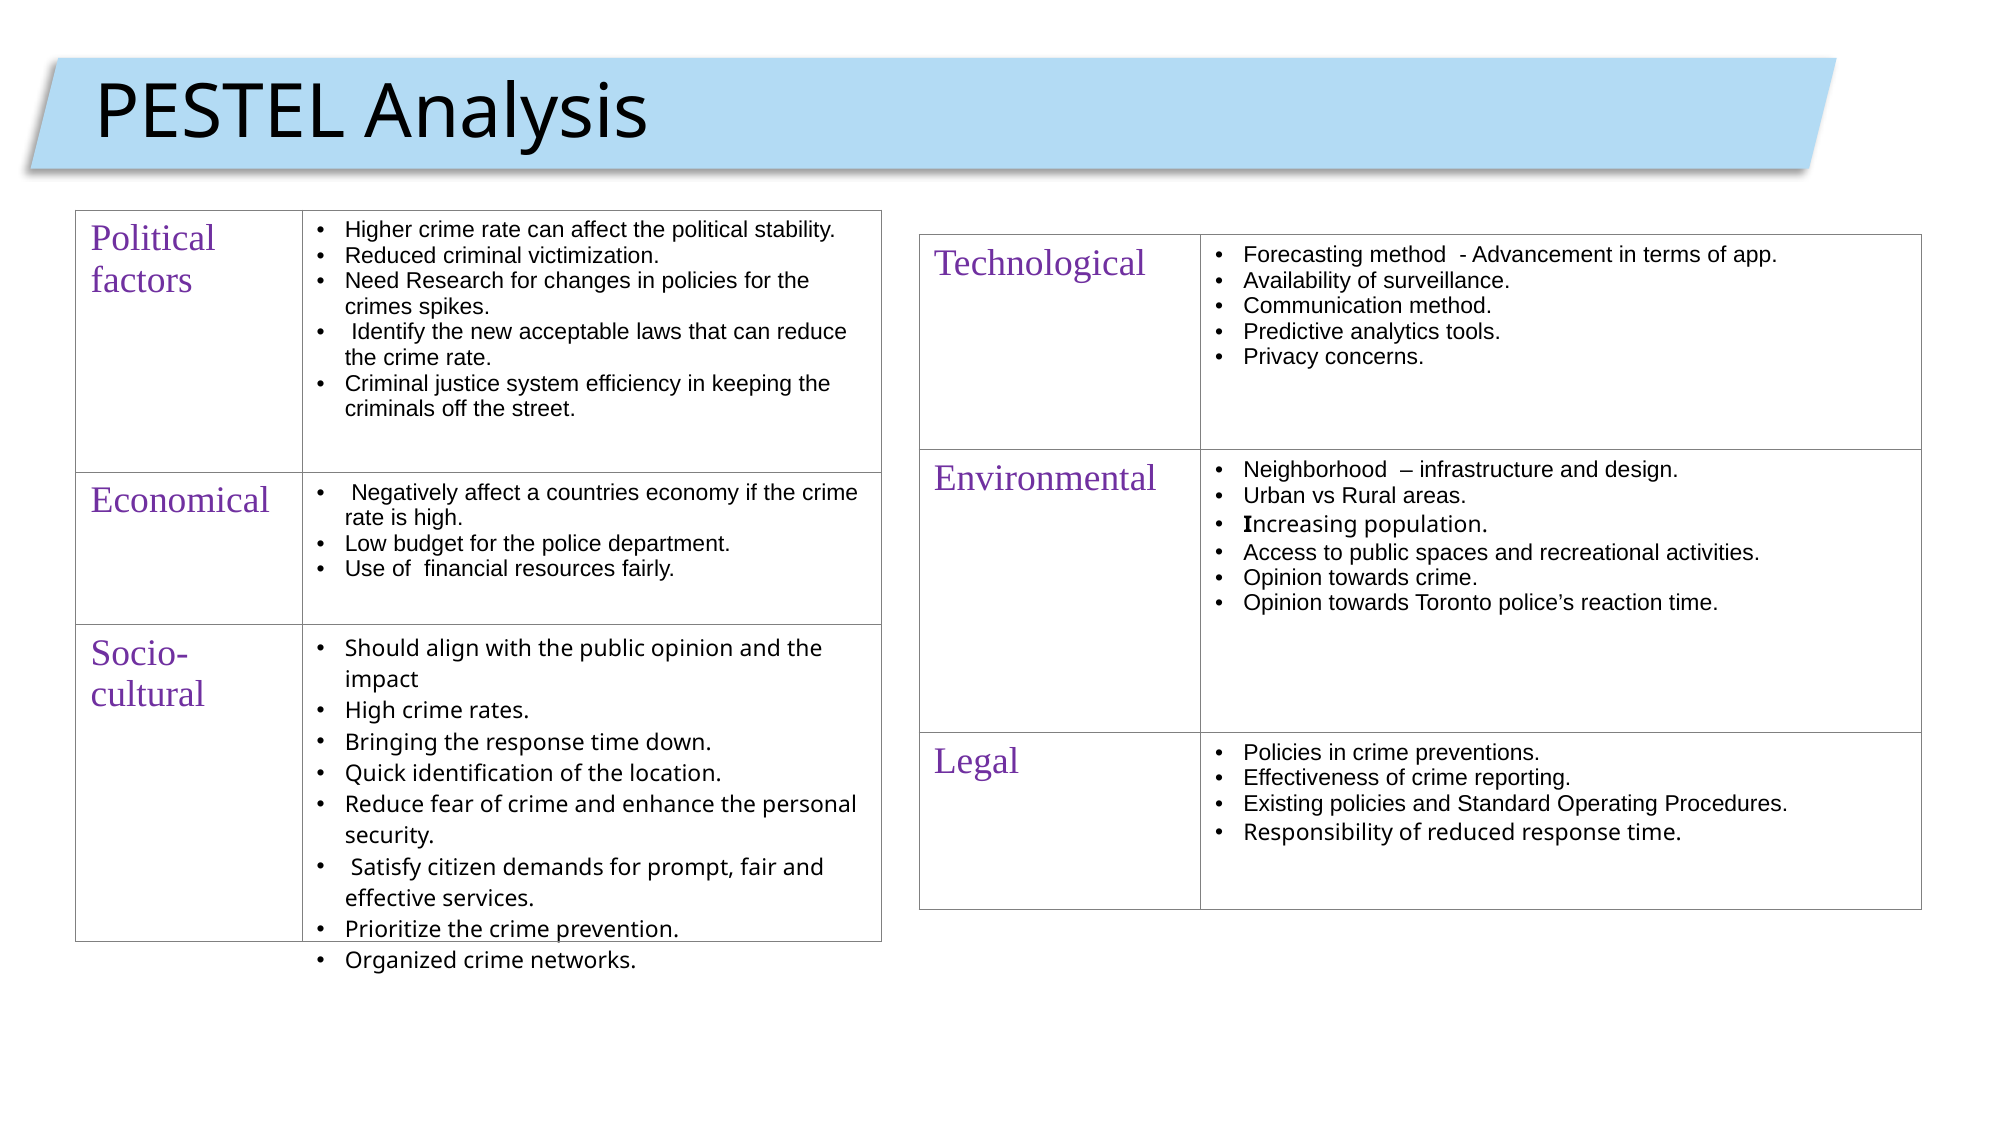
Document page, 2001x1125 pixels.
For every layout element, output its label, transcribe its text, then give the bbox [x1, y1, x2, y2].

table_header Technological [920, 235, 1200, 449]
table_header Higher crime rate can affect the political stability. Reduced criminal victimization. Need Research for changes in policies for the crimes spikes. Identify the new acceptable laws that can reduce the crime rate. Criminal justice system efficiency in keeping the criminals off the street. [303, 211, 881, 472]
table_cell Socio-cultural [76, 625, 302, 941]
table_header Political factors [76, 211, 302, 472]
table_cell Negatively affect a countries economy if the crime rate is high. Low budget for the police department. Use of financial resources fairly. [303, 473, 881, 624]
table_cell Neighborhood – infrastructure and design. Urban vs Rural areas. Increasing population. Access to public spaces and recreational activities. Opinion towards crime. Opinion towards Toronto police’s reaction time. [1201, 450, 1921, 732]
text_box [30, 57, 1837, 169]
table_cell Legal [920, 733, 1200, 909]
table_cell Environmental [920, 450, 1200, 732]
text_box PESTEL Analysis [79, 54, 1687, 160]
table_header Forecasting method - Advancement in terms of app. Availability of surveillance. Communication method. Predictive analytics tools. Privacy concerns. [1201, 235, 1921, 449]
table_cell Economical [76, 473, 302, 624]
table_cell Should align with the public opinion and the impact High crime rates. Bringing the response time down. Quick identification of the location. Reduce fear of crime and enhance the personal security. Satisfy citizen demands for prompt, fair and effective services. Prioritize the crime prevention. Organized crime networks. [303, 625, 881, 941]
table_cell Policies in crime preventions. Effectiveness of crime reporting. Existing policies and Standard Operating Procedures. Responsibility of reduced response time. [1201, 733, 1921, 909]
